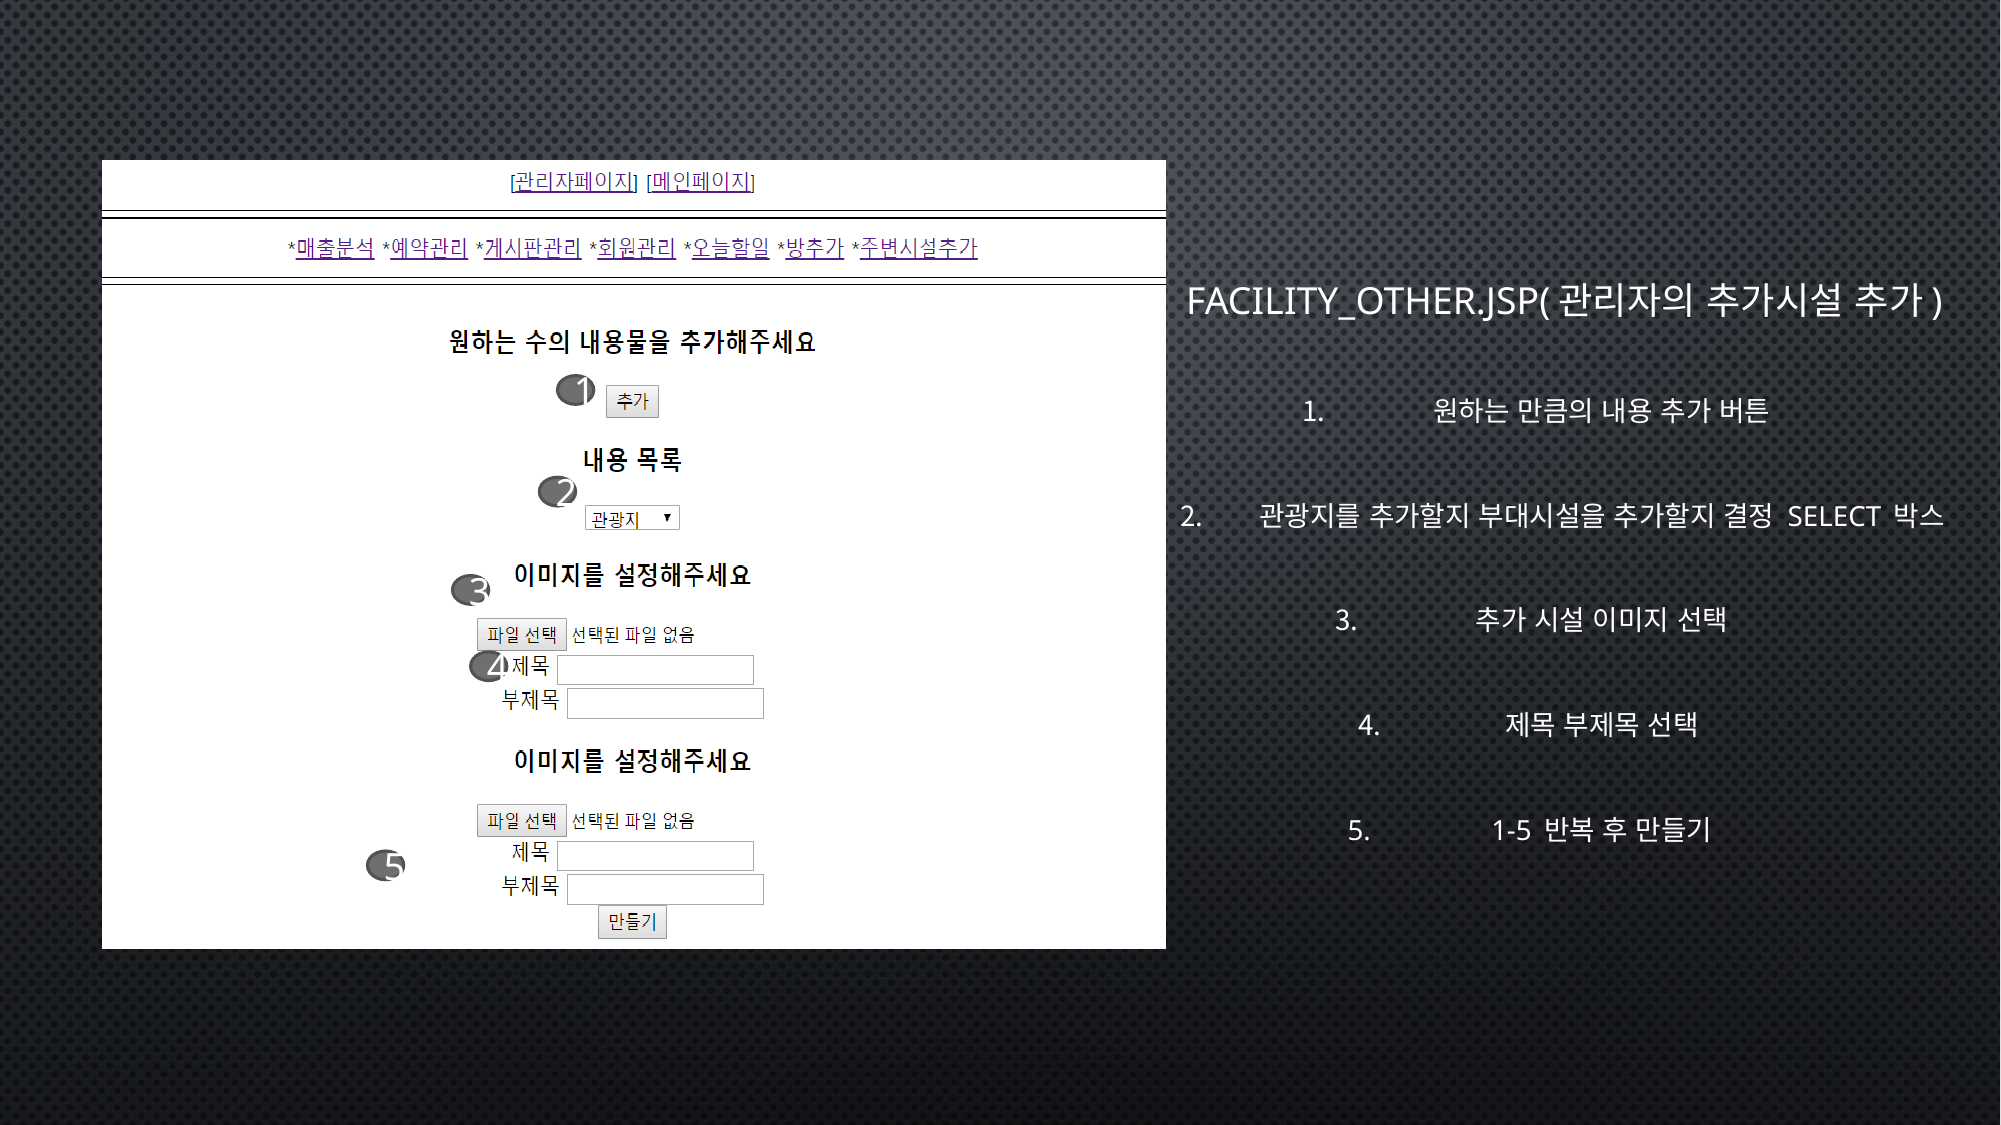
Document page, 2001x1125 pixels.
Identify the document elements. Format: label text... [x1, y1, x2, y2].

picture [102, 160, 1166, 949]
subtitle facility_other.jsp(관리자의 추가시설 추가) 원하는 만큼의 내용 추가 버튼 관광지를 추가할지 부대시설을 추가할지 결정 select 박스 추가 시설 이미지 선택 제목 부제목 선택 1-5 반복 후 만들기 [1166, 184, 1964, 863]
